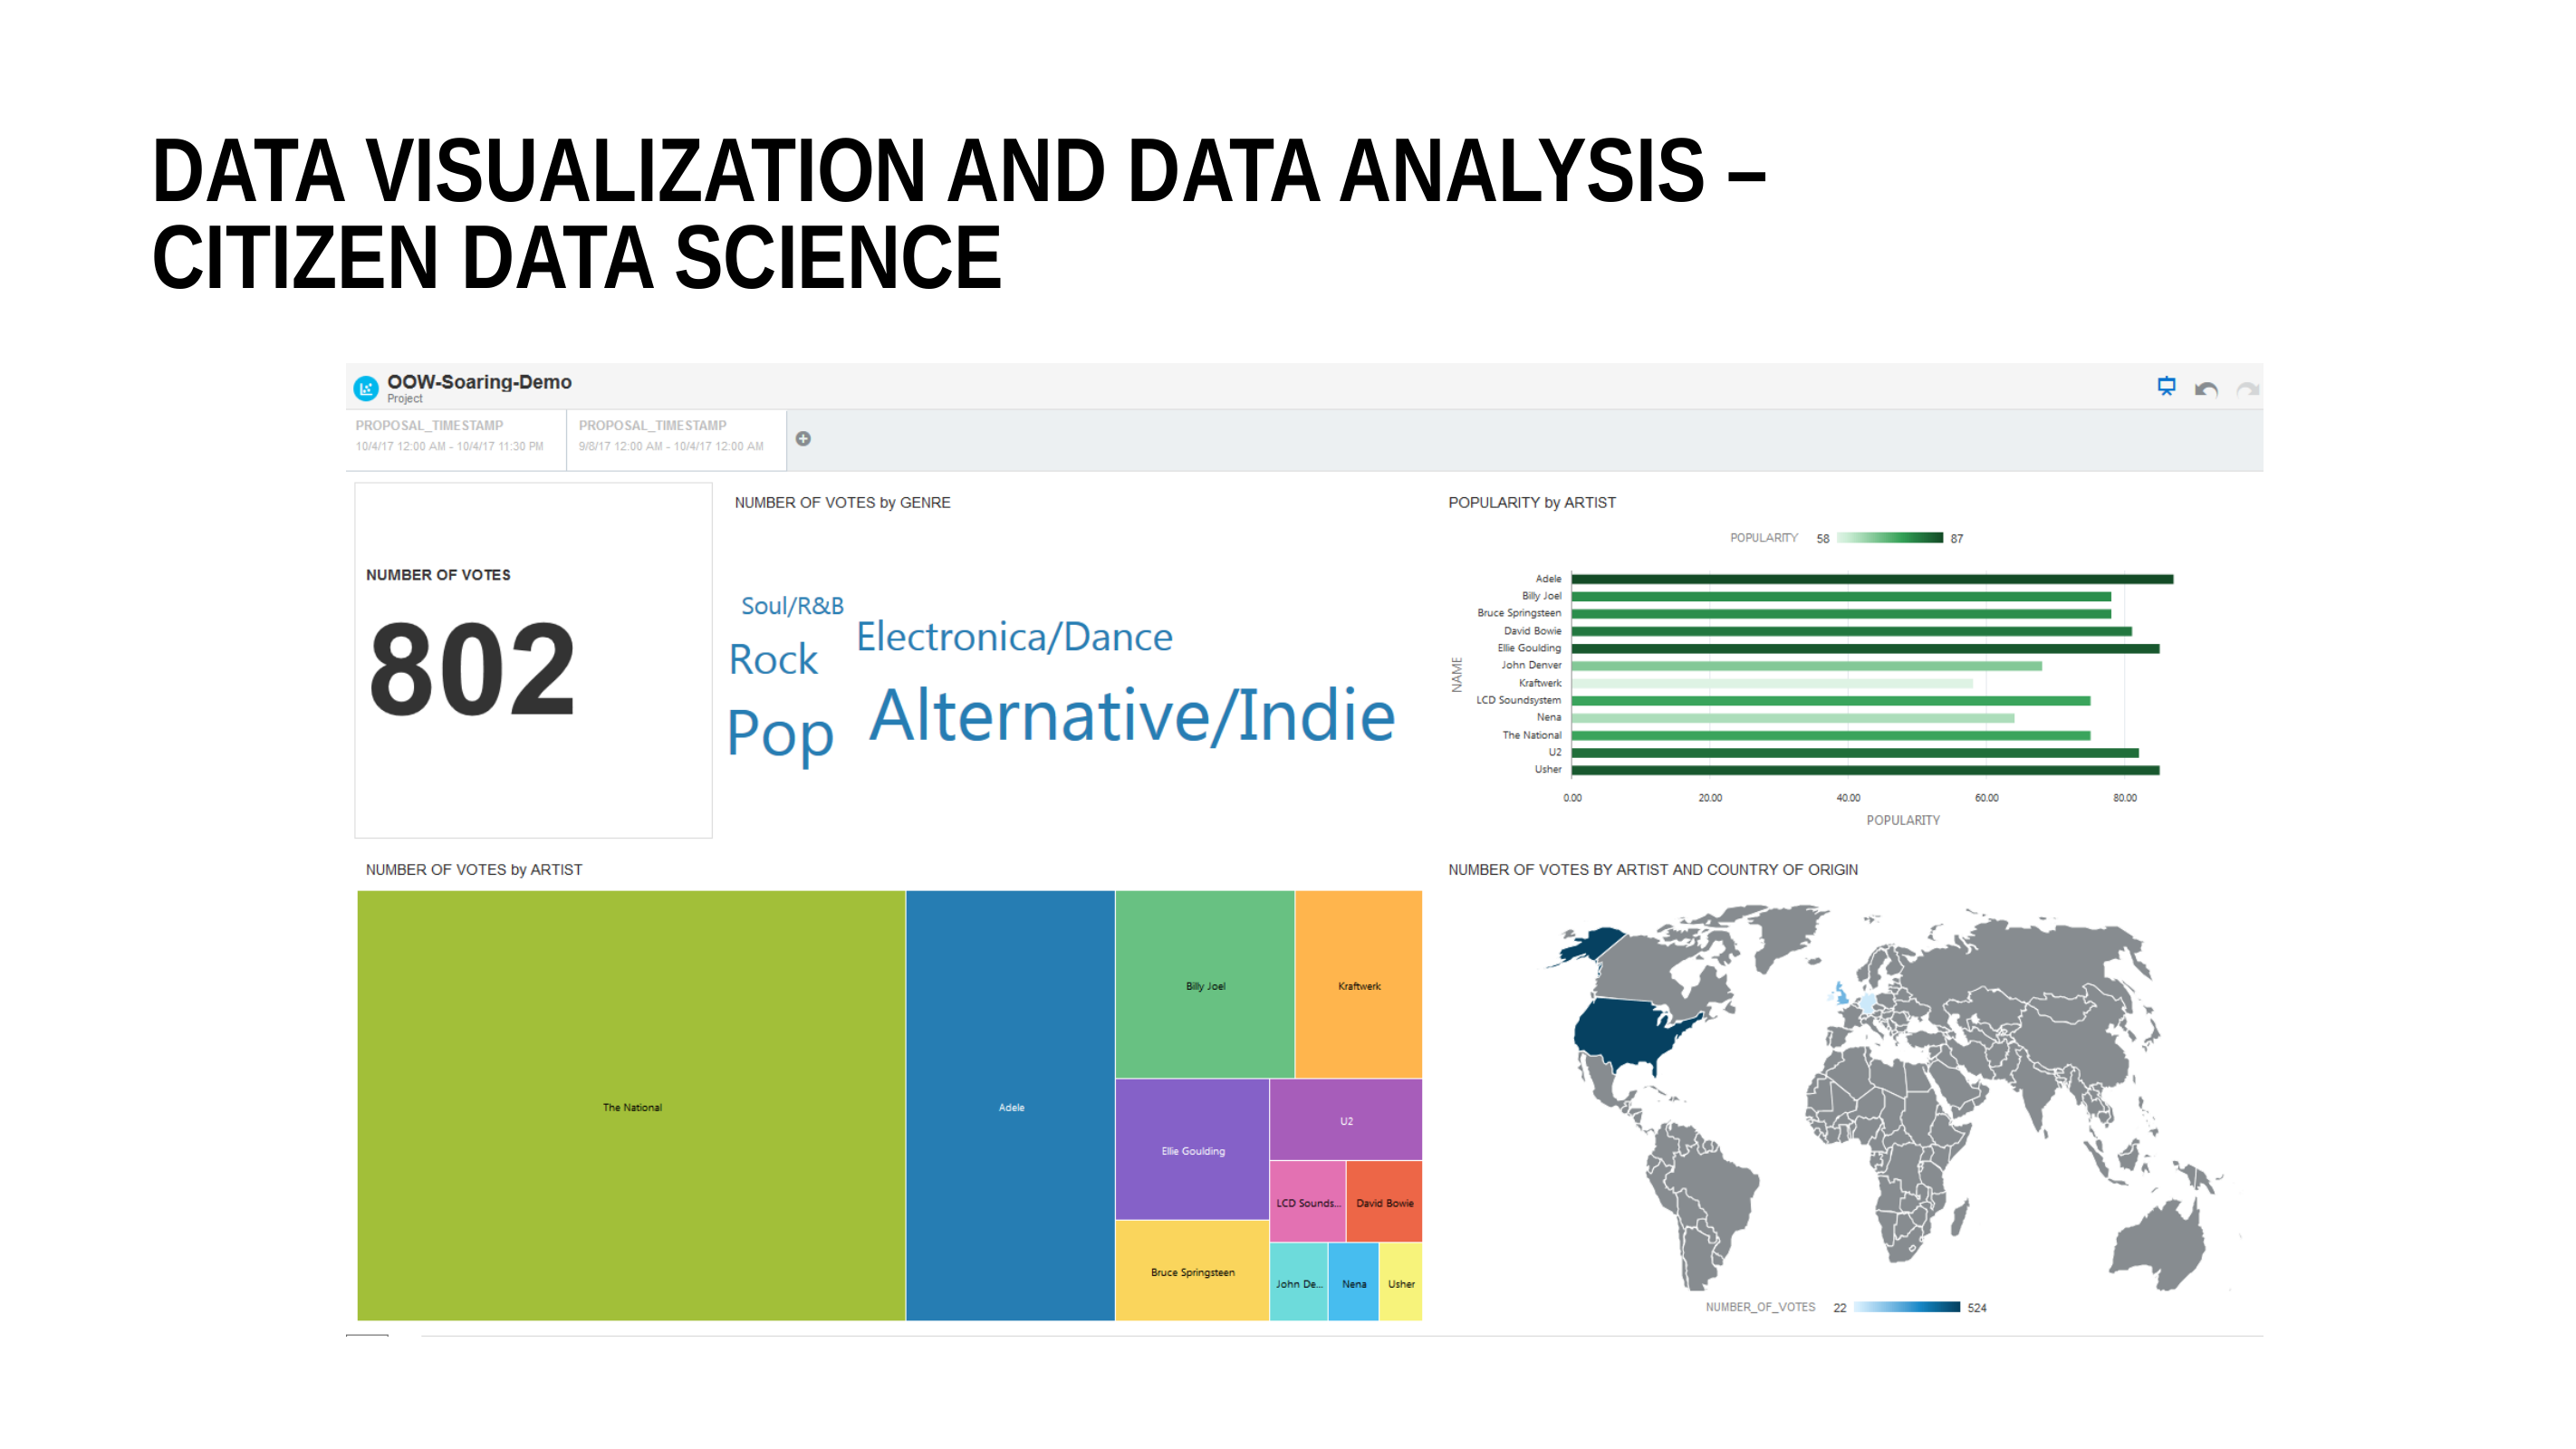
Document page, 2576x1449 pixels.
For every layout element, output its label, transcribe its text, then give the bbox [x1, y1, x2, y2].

picture [346, 363, 2264, 1338]
title Data visualization and data analysis – citizen data science [144, 124, 2061, 326]
